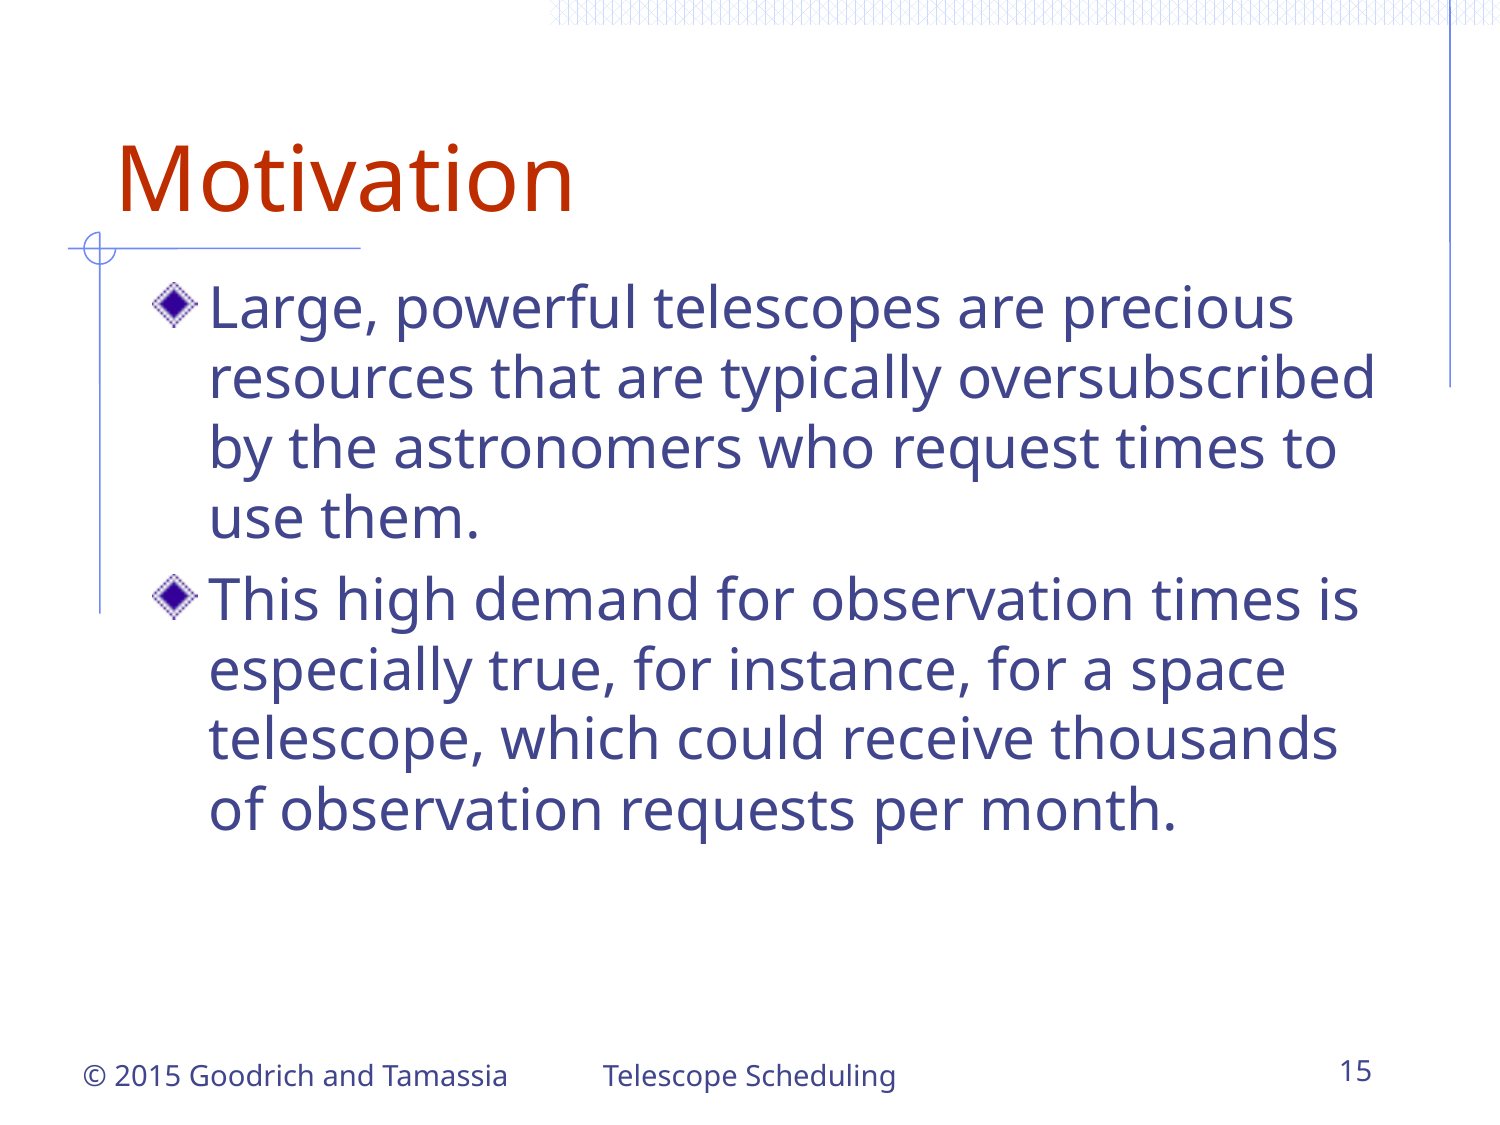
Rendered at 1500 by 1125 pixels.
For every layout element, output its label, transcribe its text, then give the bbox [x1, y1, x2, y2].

footer Telescope Scheduling [512, 1024, 988, 1101]
picture [152, 282, 198, 328]
title Motivation [99, 50, 1375, 238]
list Large, powerful telescopes are precious resources that are typically oversubscribed by the astronomers who request times to use them. This high demand for observation times is especially true, for instance, for a space telescope, which could receive thousands of observation requests per month. [137, 262, 1413, 988]
picture [152, 574, 198, 620]
slide_number 15 [1074, 1024, 1388, 1101]
